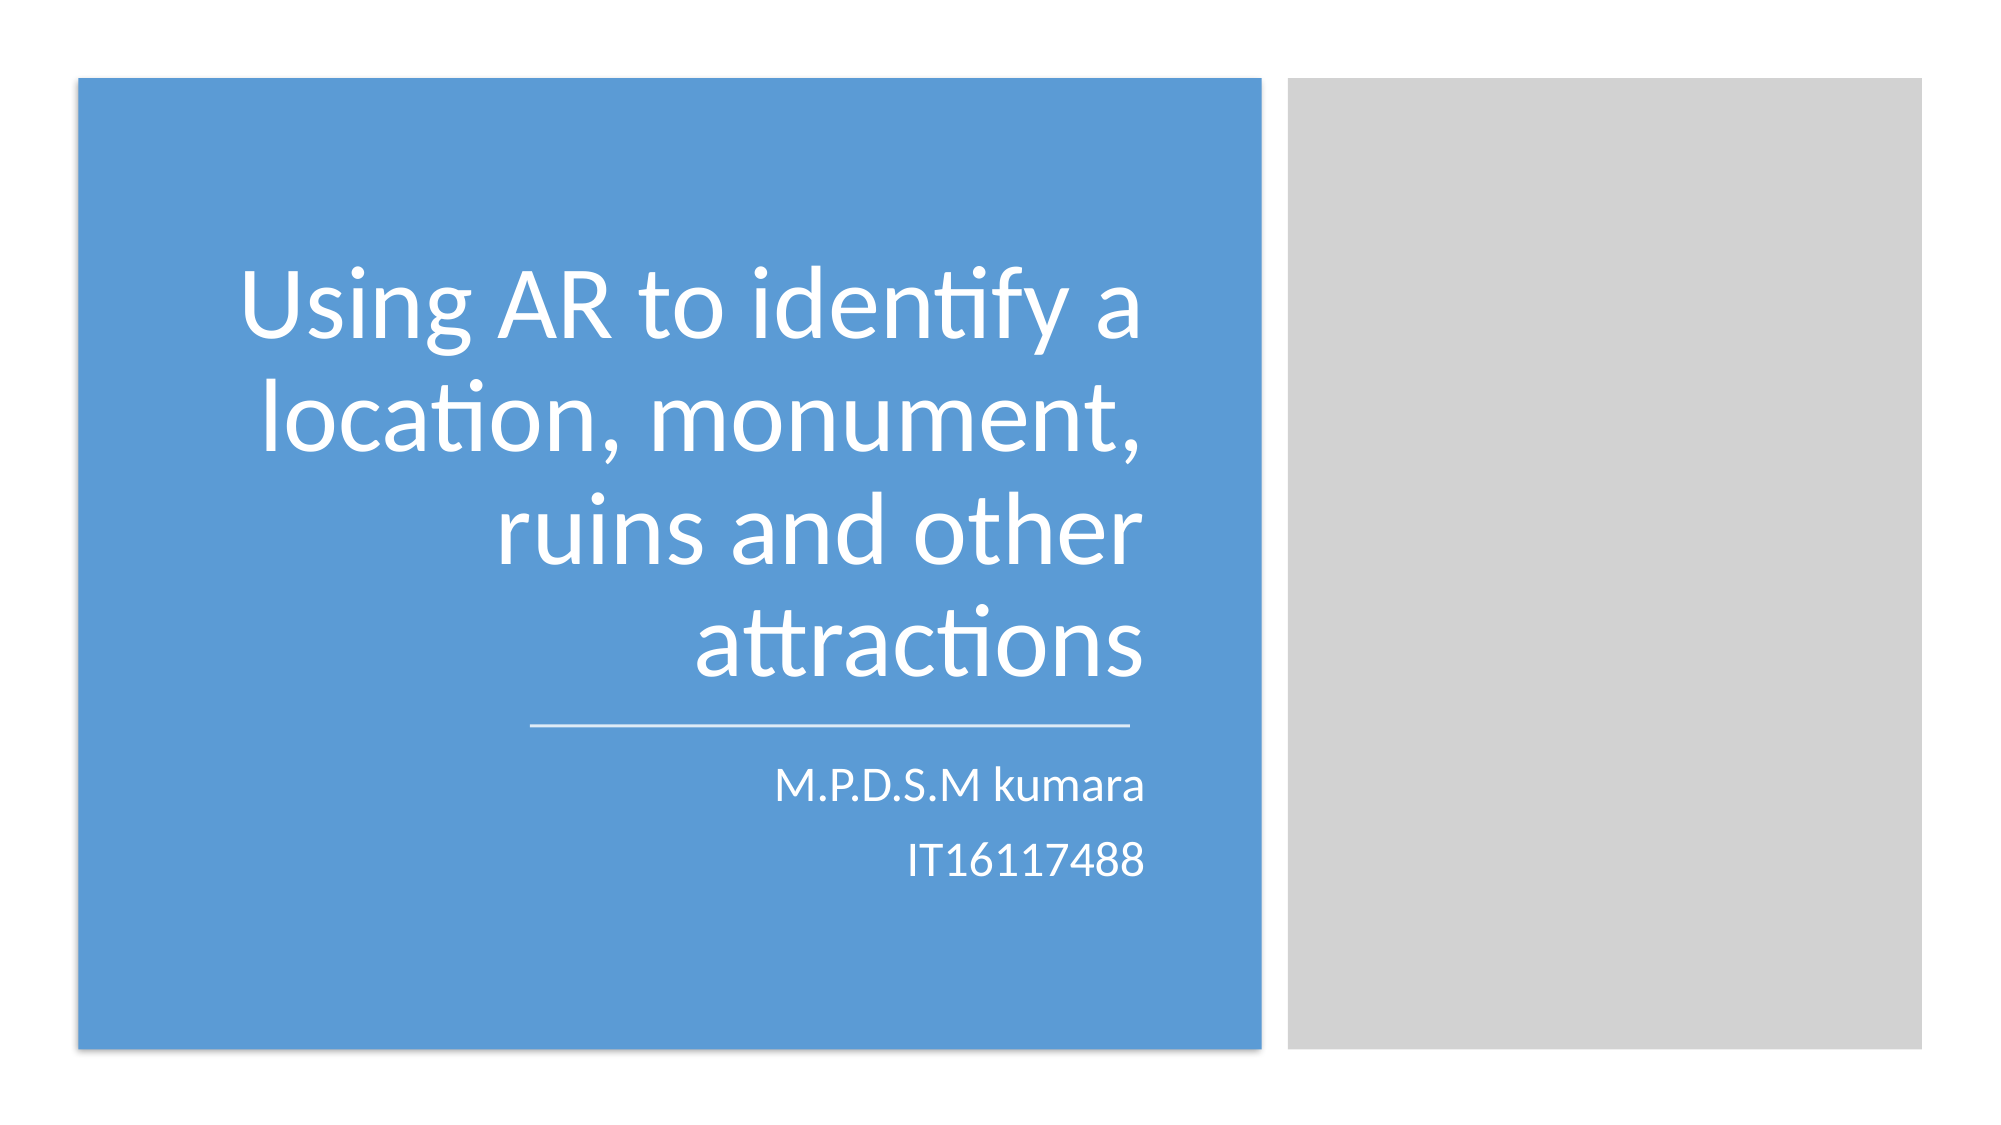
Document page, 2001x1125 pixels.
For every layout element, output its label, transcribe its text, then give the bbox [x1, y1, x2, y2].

text_box [1286, 76, 1924, 1051]
title Using AR to identify a location, monument, ruins and other attractions [183, 208, 1161, 707]
subtitle M.P.D.S.M kumara IT16117488 [183, 751, 1161, 956]
text_box [78, 77, 1262, 1050]
